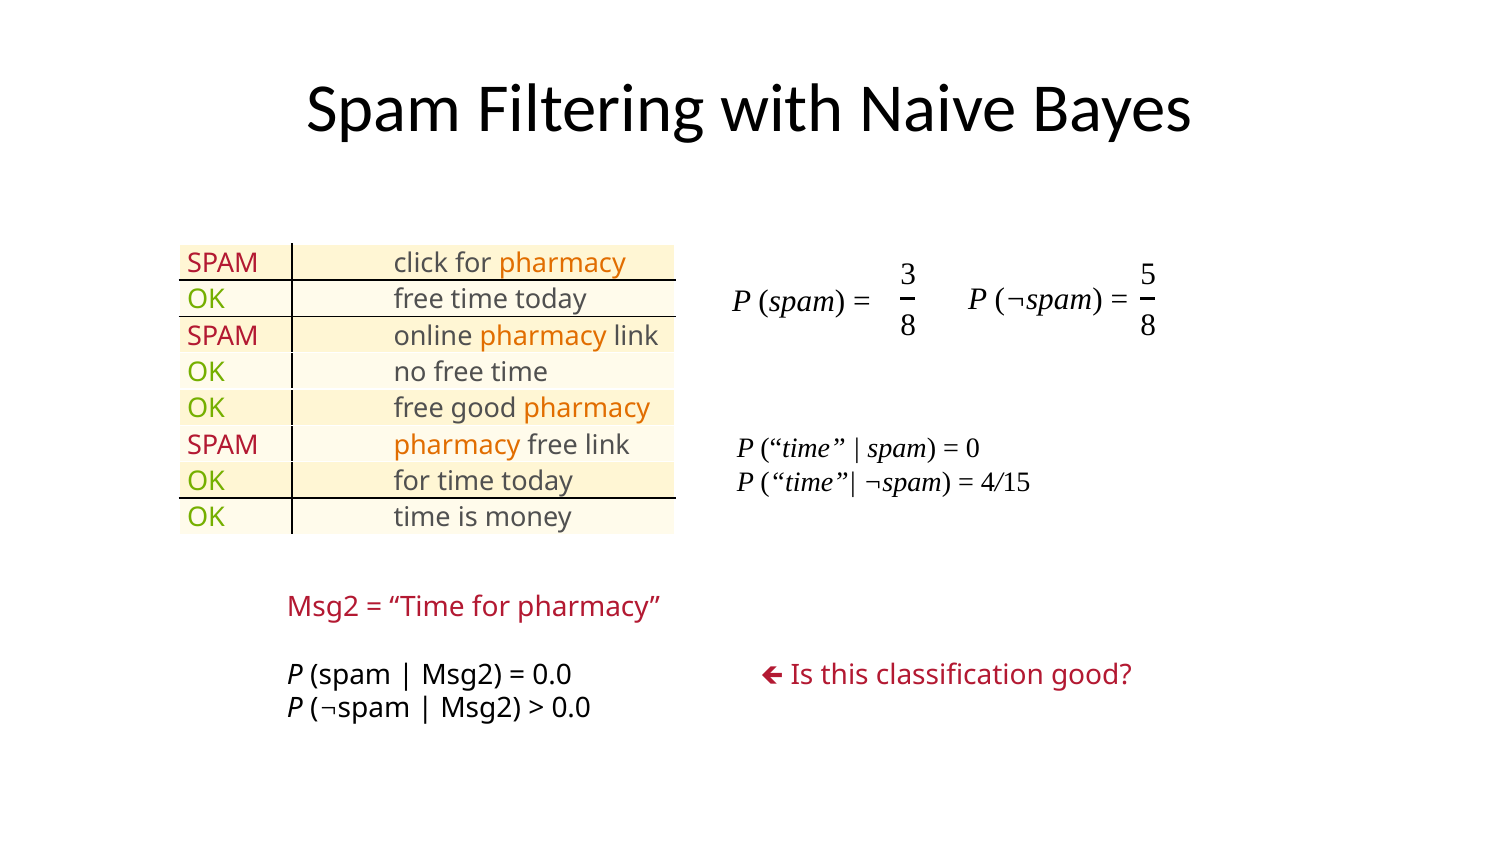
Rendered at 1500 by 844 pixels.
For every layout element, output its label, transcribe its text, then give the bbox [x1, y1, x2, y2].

table_cell OK [180, 499, 291, 534]
table_cell no free time [293, 353, 674, 388]
table_cell SPAM [180, 317, 291, 352]
table_cell SPAM [180, 426, 291, 461]
table_cell OK [180, 390, 291, 425]
table_cell free good pharmacy [293, 390, 674, 425]
table_cell online pharmacy link [293, 317, 674, 352]
table_cell OK [180, 281, 291, 316]
table_cell pharmacy free link [293, 426, 674, 461]
table_header SPAM [180, 245, 291, 279]
table_cell free time today [293, 281, 674, 316]
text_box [730, 252, 1266, 343]
table_cell for time today [293, 462, 674, 497]
table_cell OK [180, 462, 291, 497]
table_header click for pharmacy [293, 245, 674, 279]
text_box Msg2 = “Time for pharmacy” P (spam | Msg2) = 0.0 🡸 Is this classification good? P (¬spam | Msg2) > 0.0 [271, 581, 1155, 732]
text_box P (“time” | spam) = 0 P (“time”| ¬spam) = 4/15 [721, 421, 1074, 505]
title Spam Filtering with Naive Bayes [243, 33, 1257, 175]
table_cell time is money [293, 499, 674, 534]
table_cell OK [180, 353, 291, 388]
